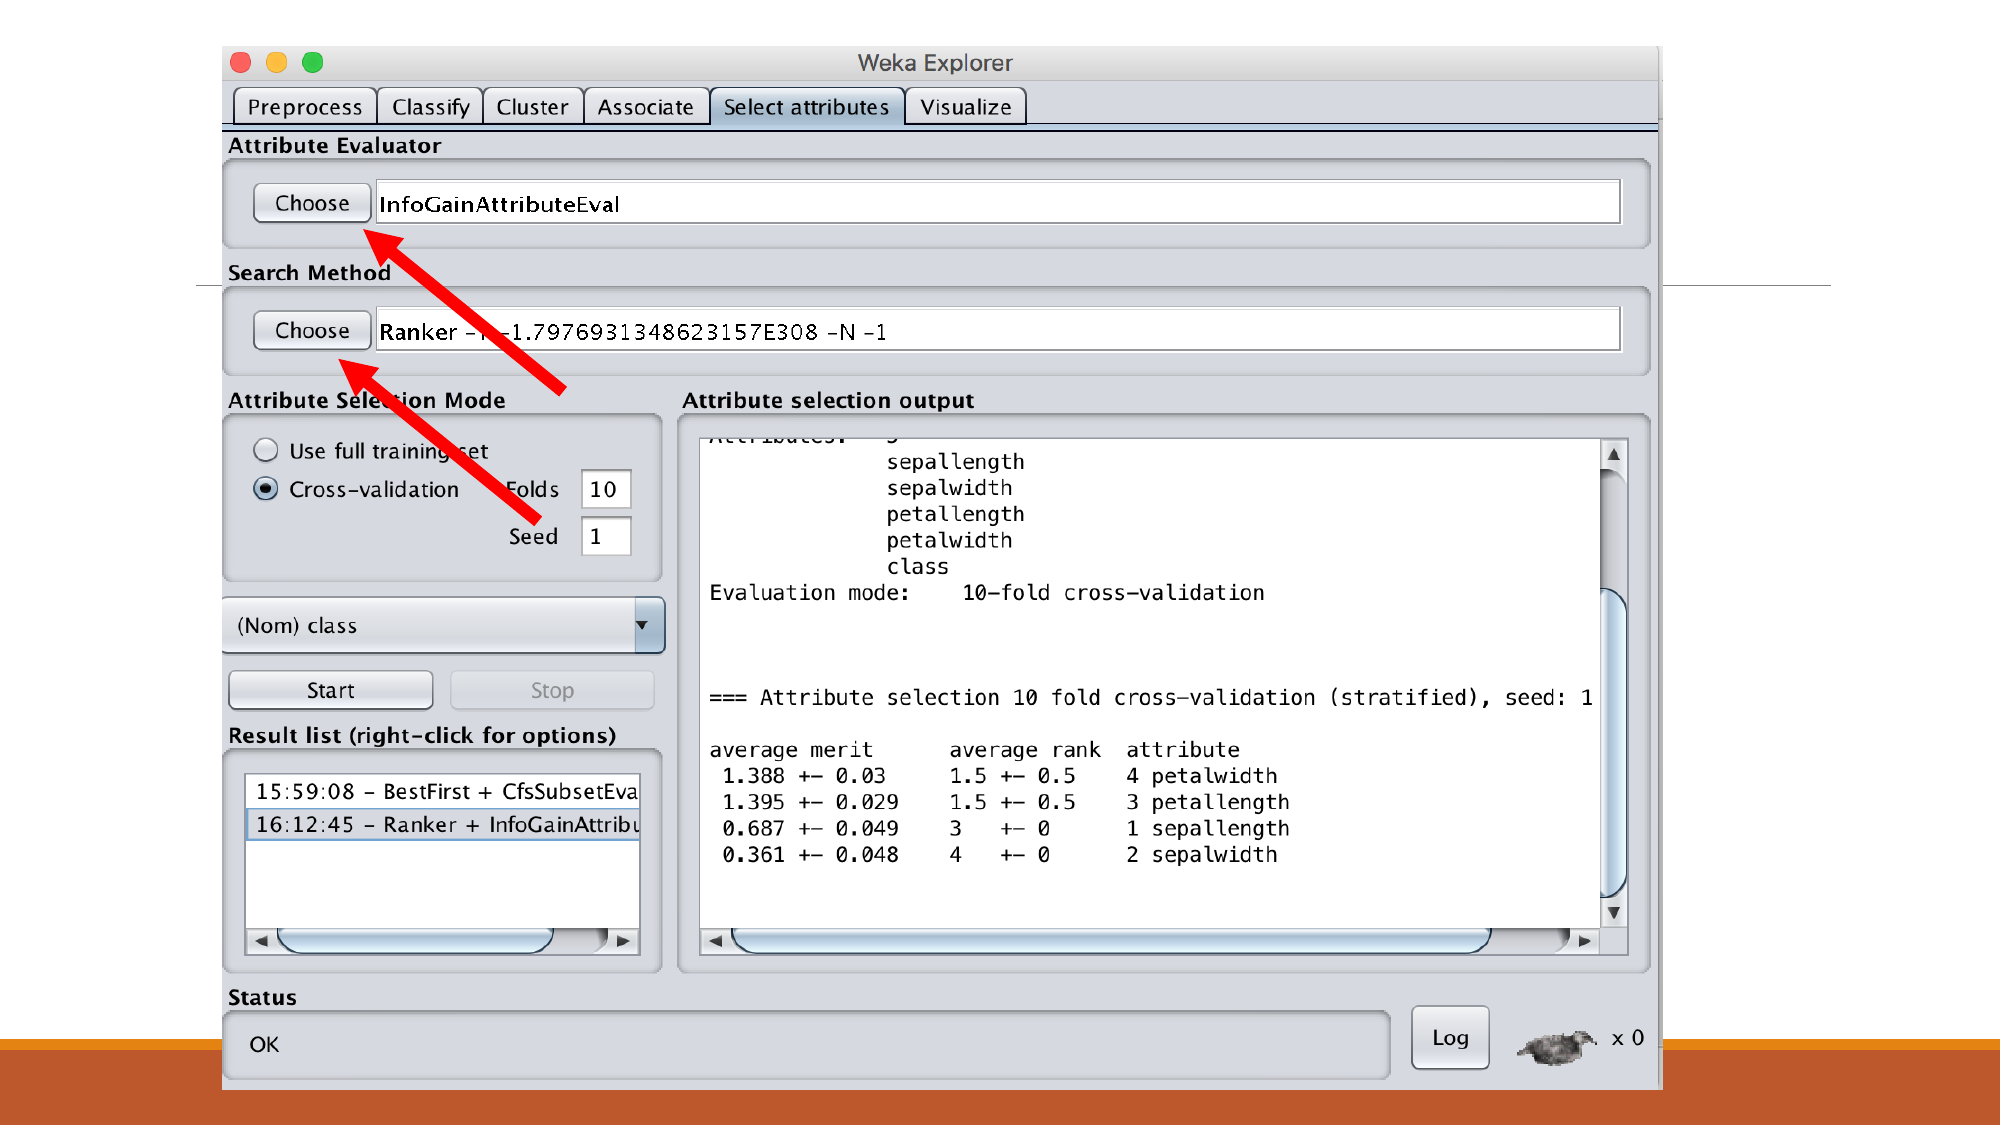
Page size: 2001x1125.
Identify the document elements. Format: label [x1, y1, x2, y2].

list [221, 46, 1664, 1090]
